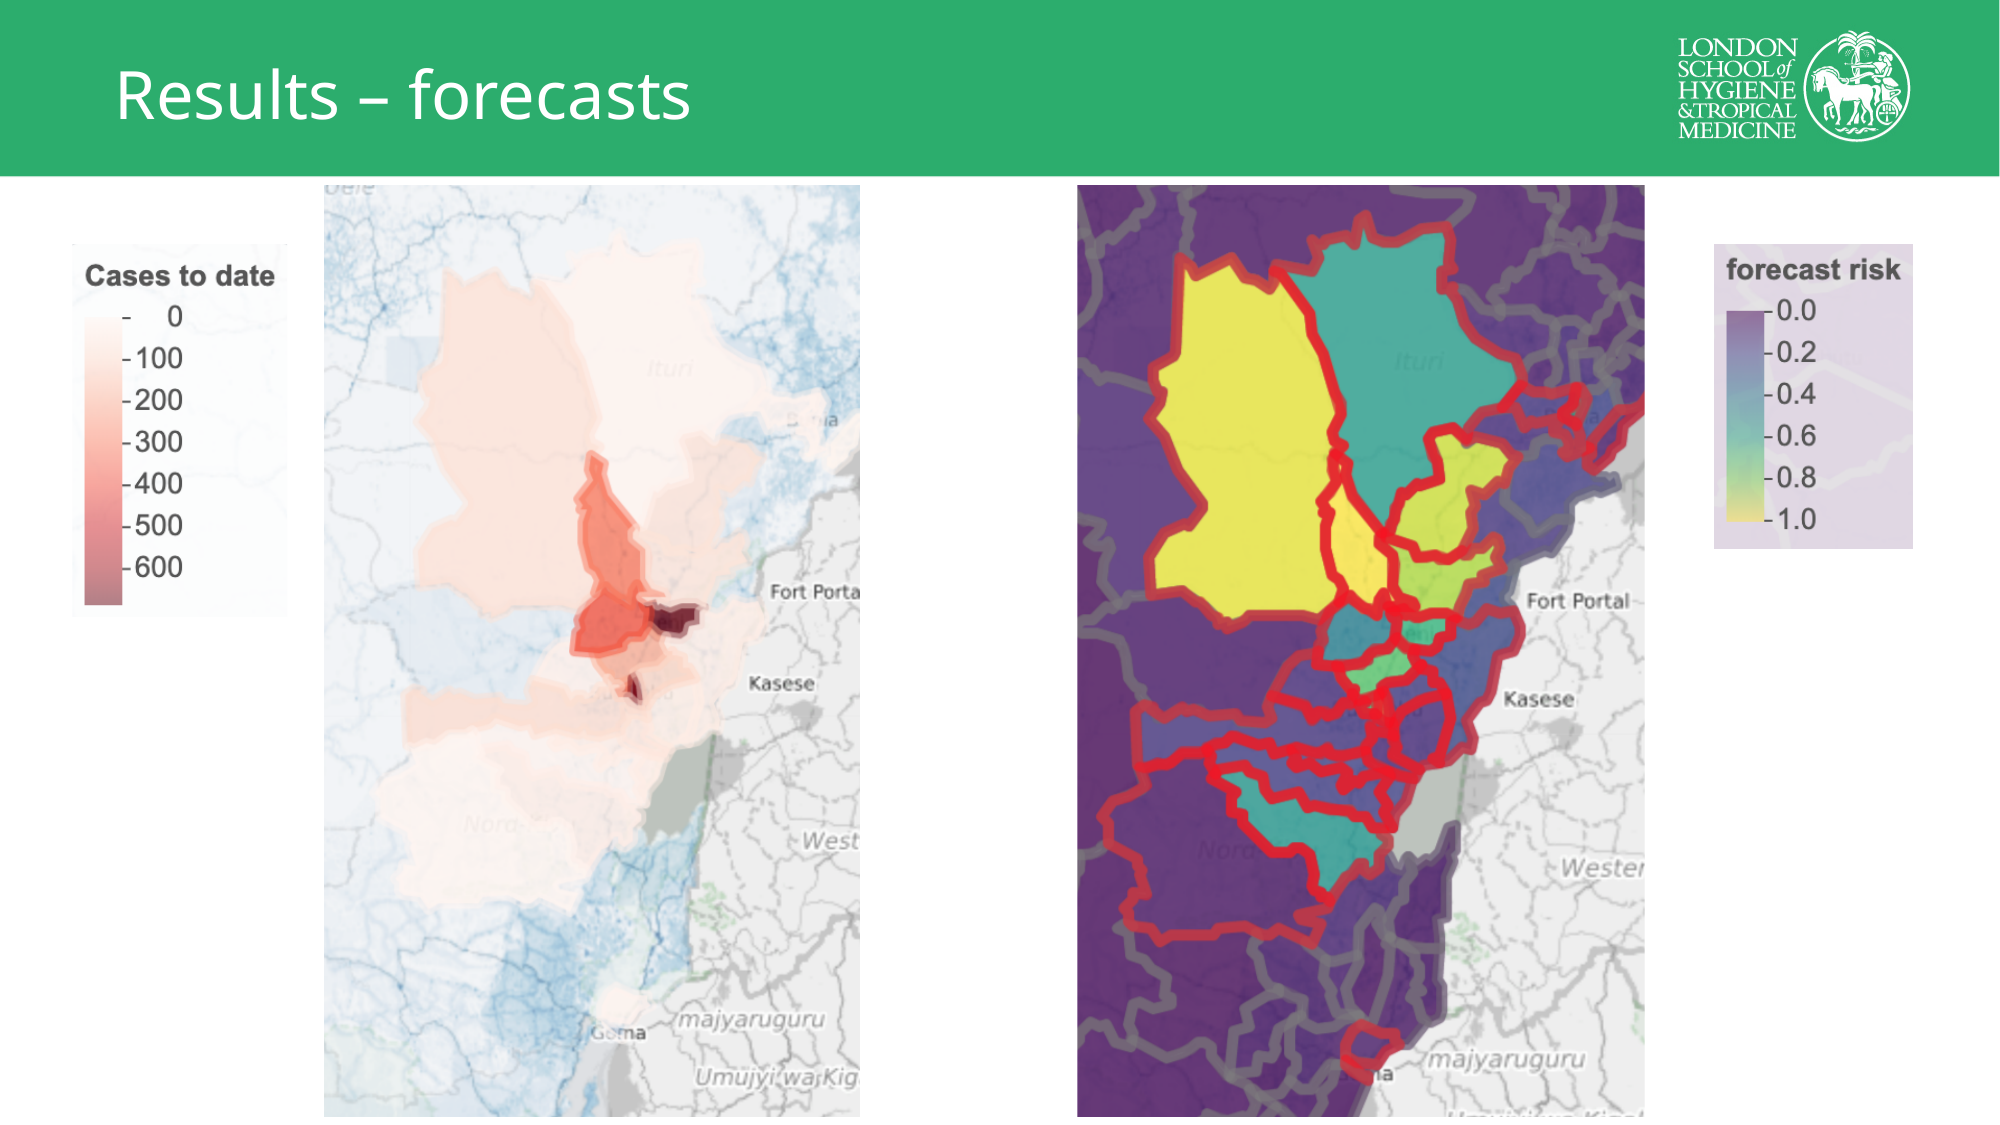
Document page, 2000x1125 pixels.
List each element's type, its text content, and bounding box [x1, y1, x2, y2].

picture [0, 0, 2000, 1125]
title Results – forecasts [99, 45, 1645, 148]
